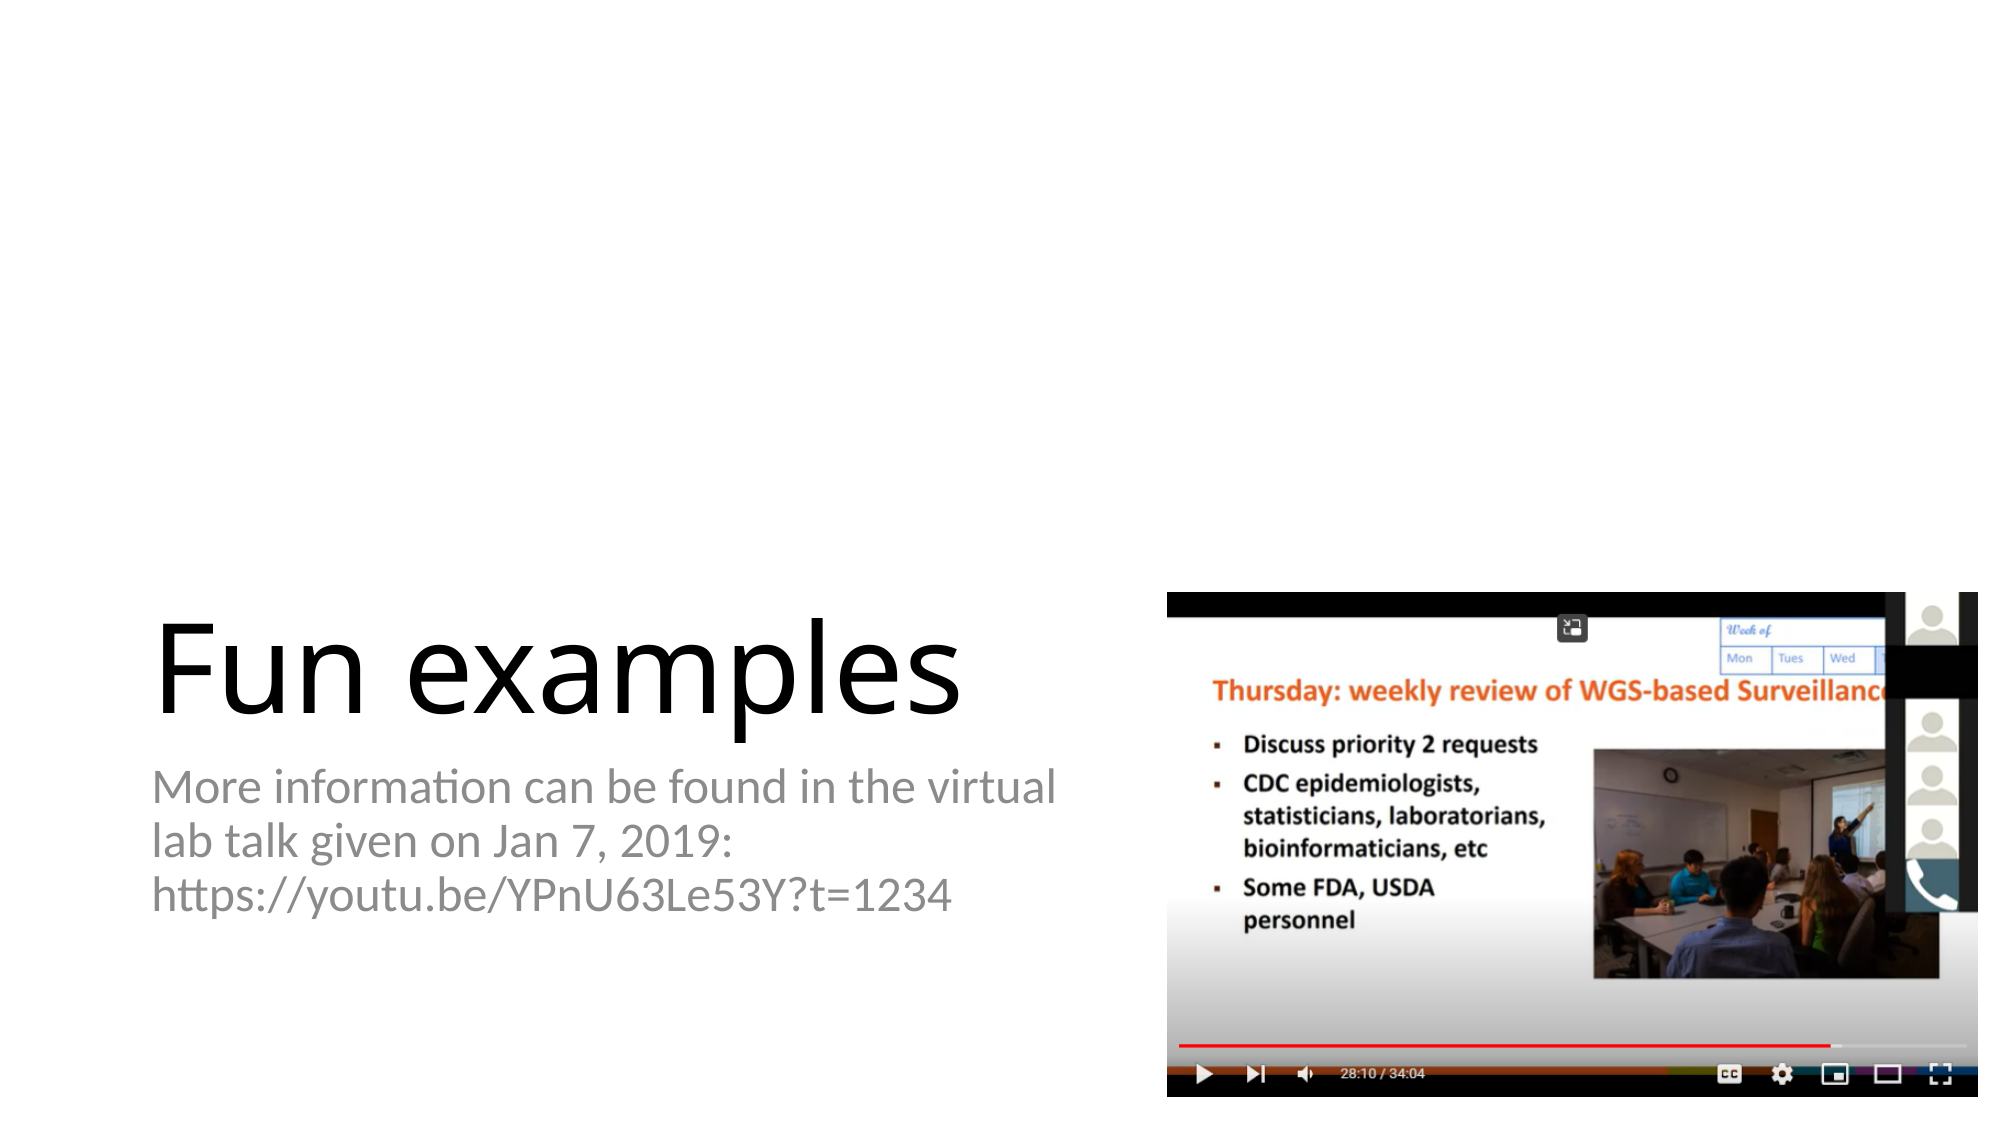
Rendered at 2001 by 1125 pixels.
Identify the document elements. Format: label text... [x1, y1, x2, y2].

title Fun examples [136, 280, 1862, 749]
list More information can be found in the virtual lab talk given on Jan 7, 2019: https://youtu.be/YPnU63Le53Y?t=1234 [136, 752, 1134, 999]
picture [1167, 592, 1978, 1097]
